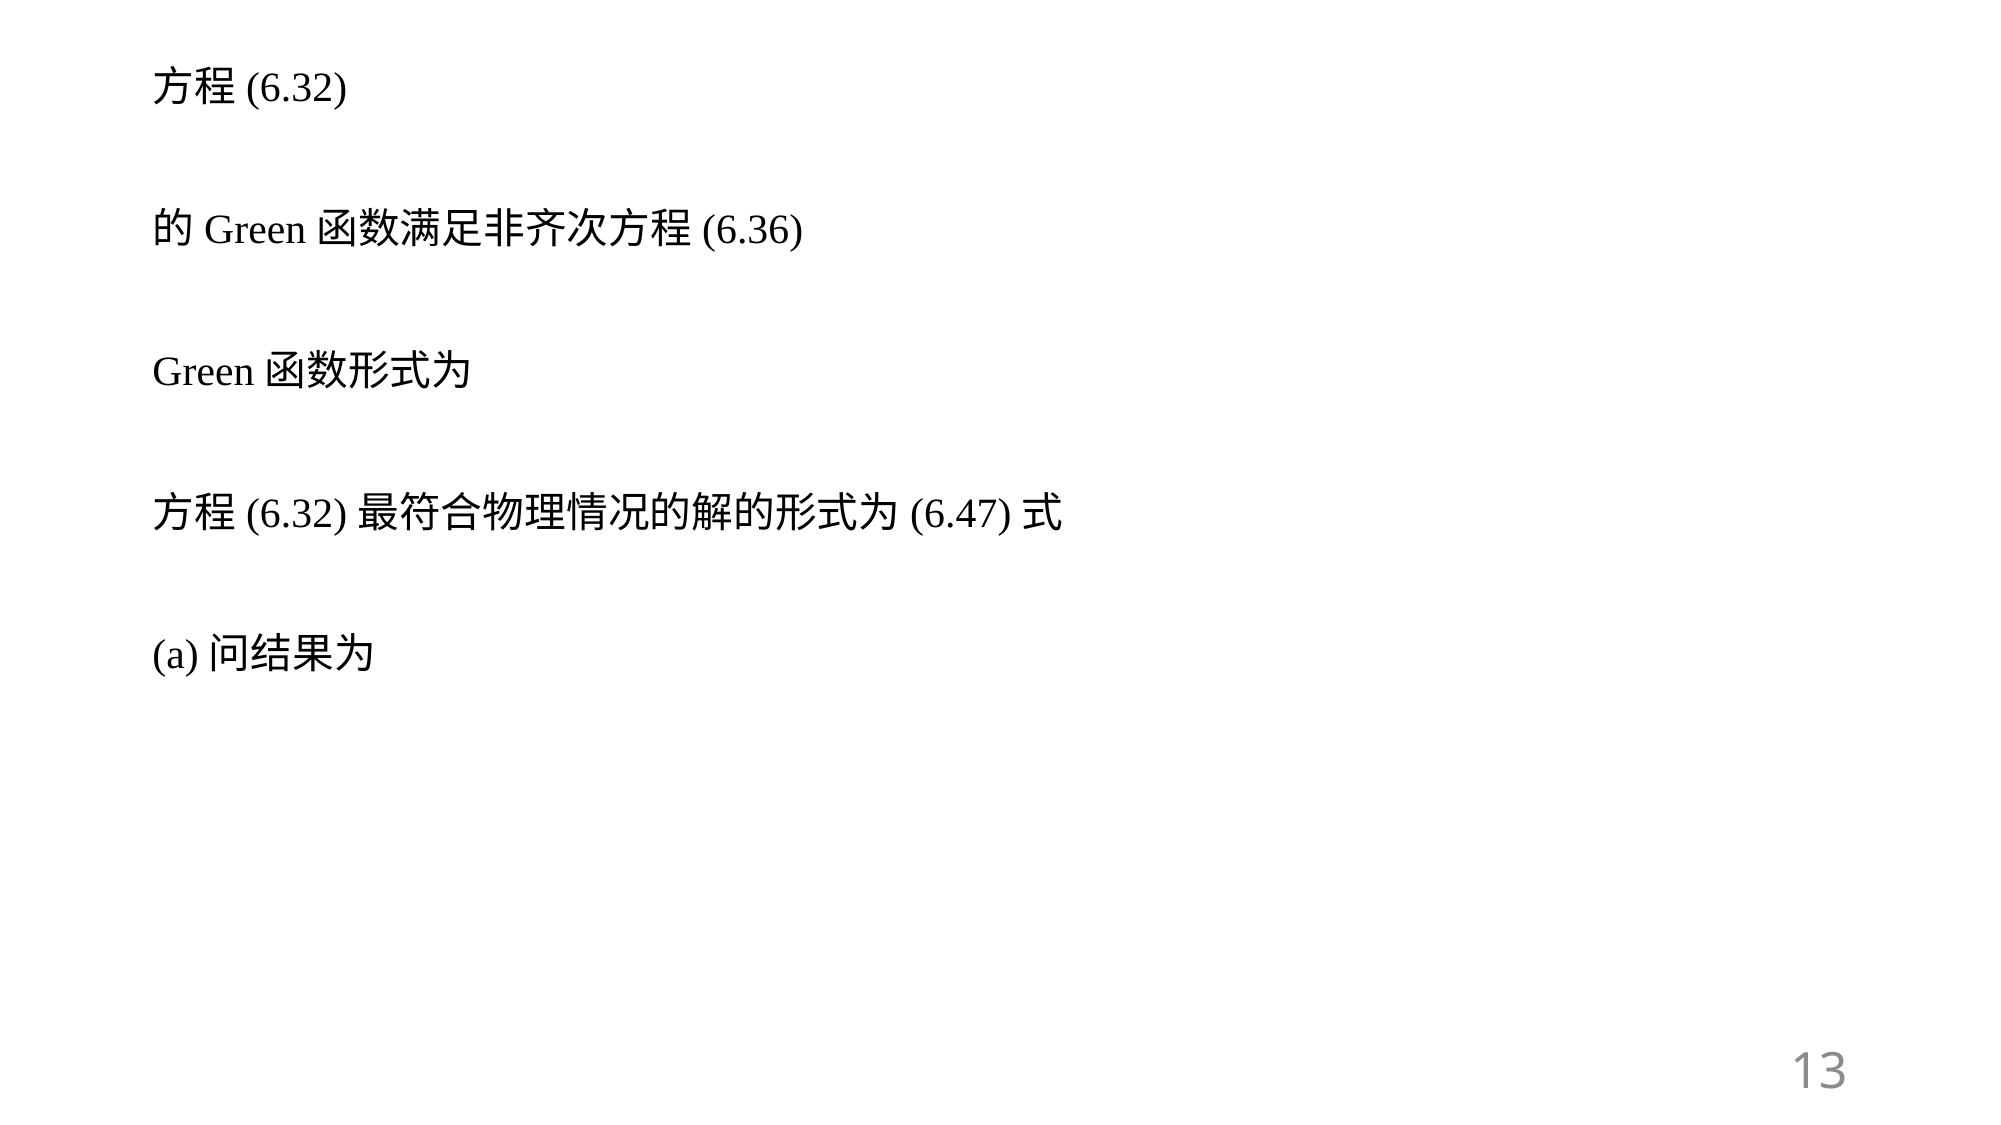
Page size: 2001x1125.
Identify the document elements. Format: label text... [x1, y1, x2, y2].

slide_number 13 [1412, 1042, 1863, 1103]
